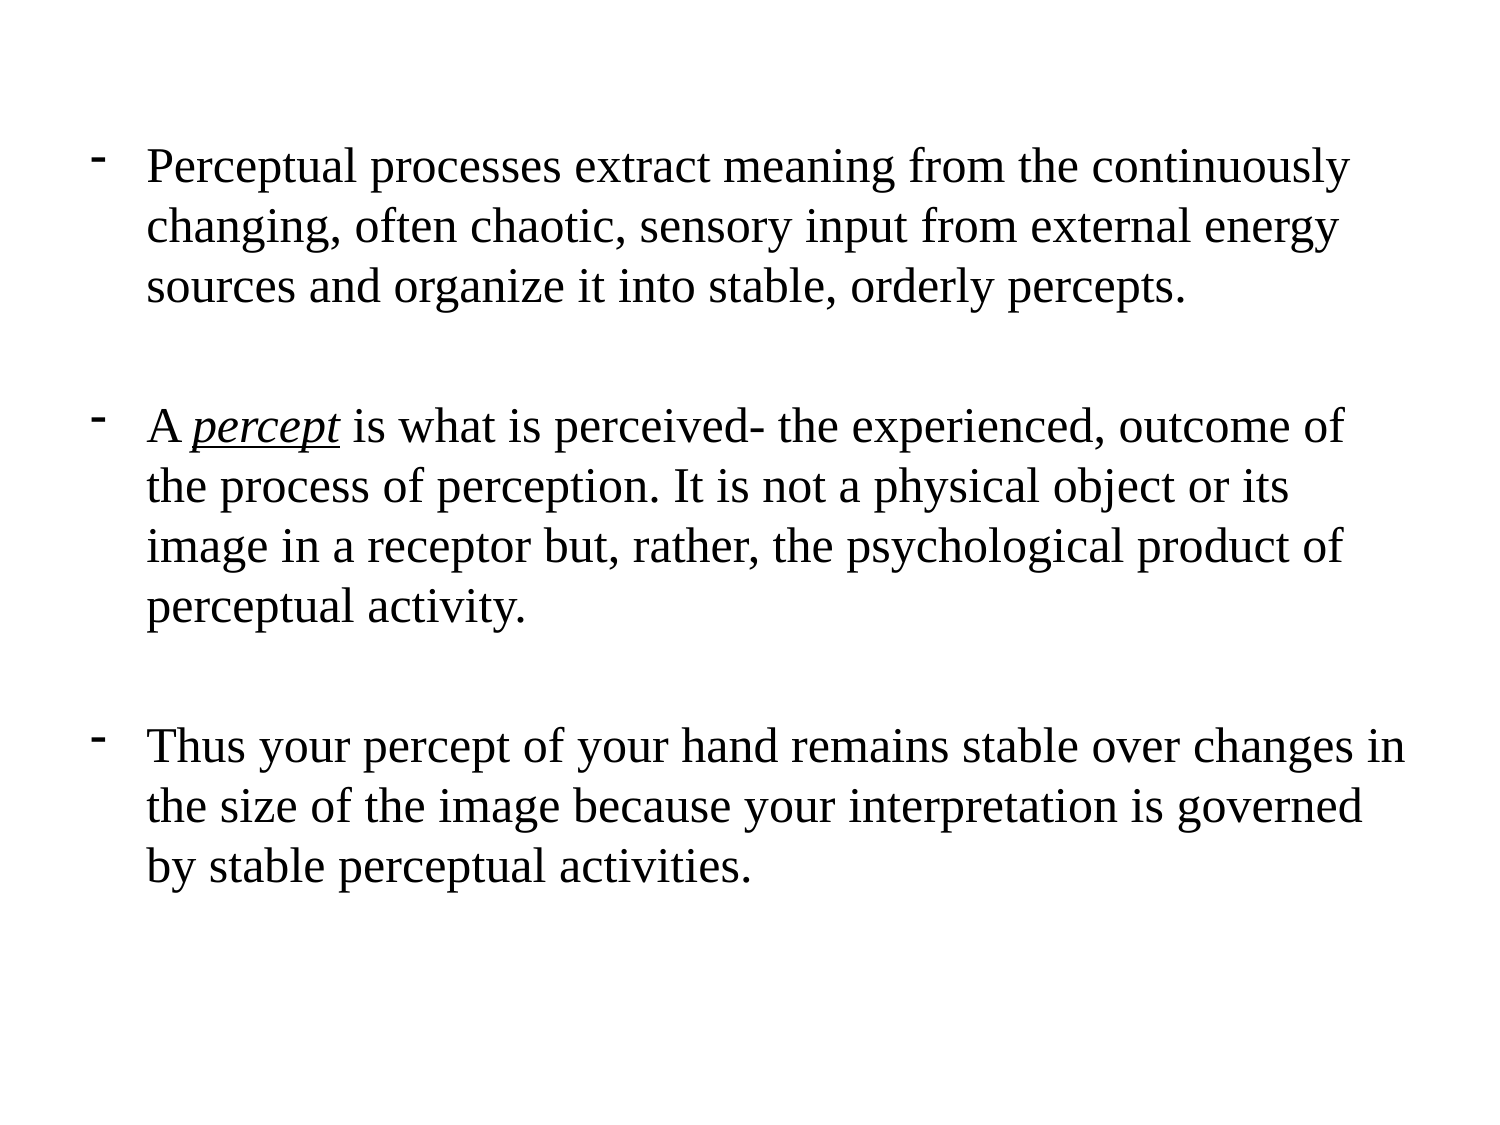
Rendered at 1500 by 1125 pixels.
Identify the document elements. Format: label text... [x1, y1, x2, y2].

list Perceptual processes extract meaning from the continuously changing, often chaotic, sensory input from external energy sources and organize it into stable, orderly percepts. A percept is what is perceived- the experienced, outcome of the process of perception. It is not a physical object or its image in a receptor but, rather, the psychological product of perceptual activity. Thus your percept of your hand remains stable over changes in the size of the image because your interpretation is governed by stable perceptual activities. [75, 125, 1425, 1038]
